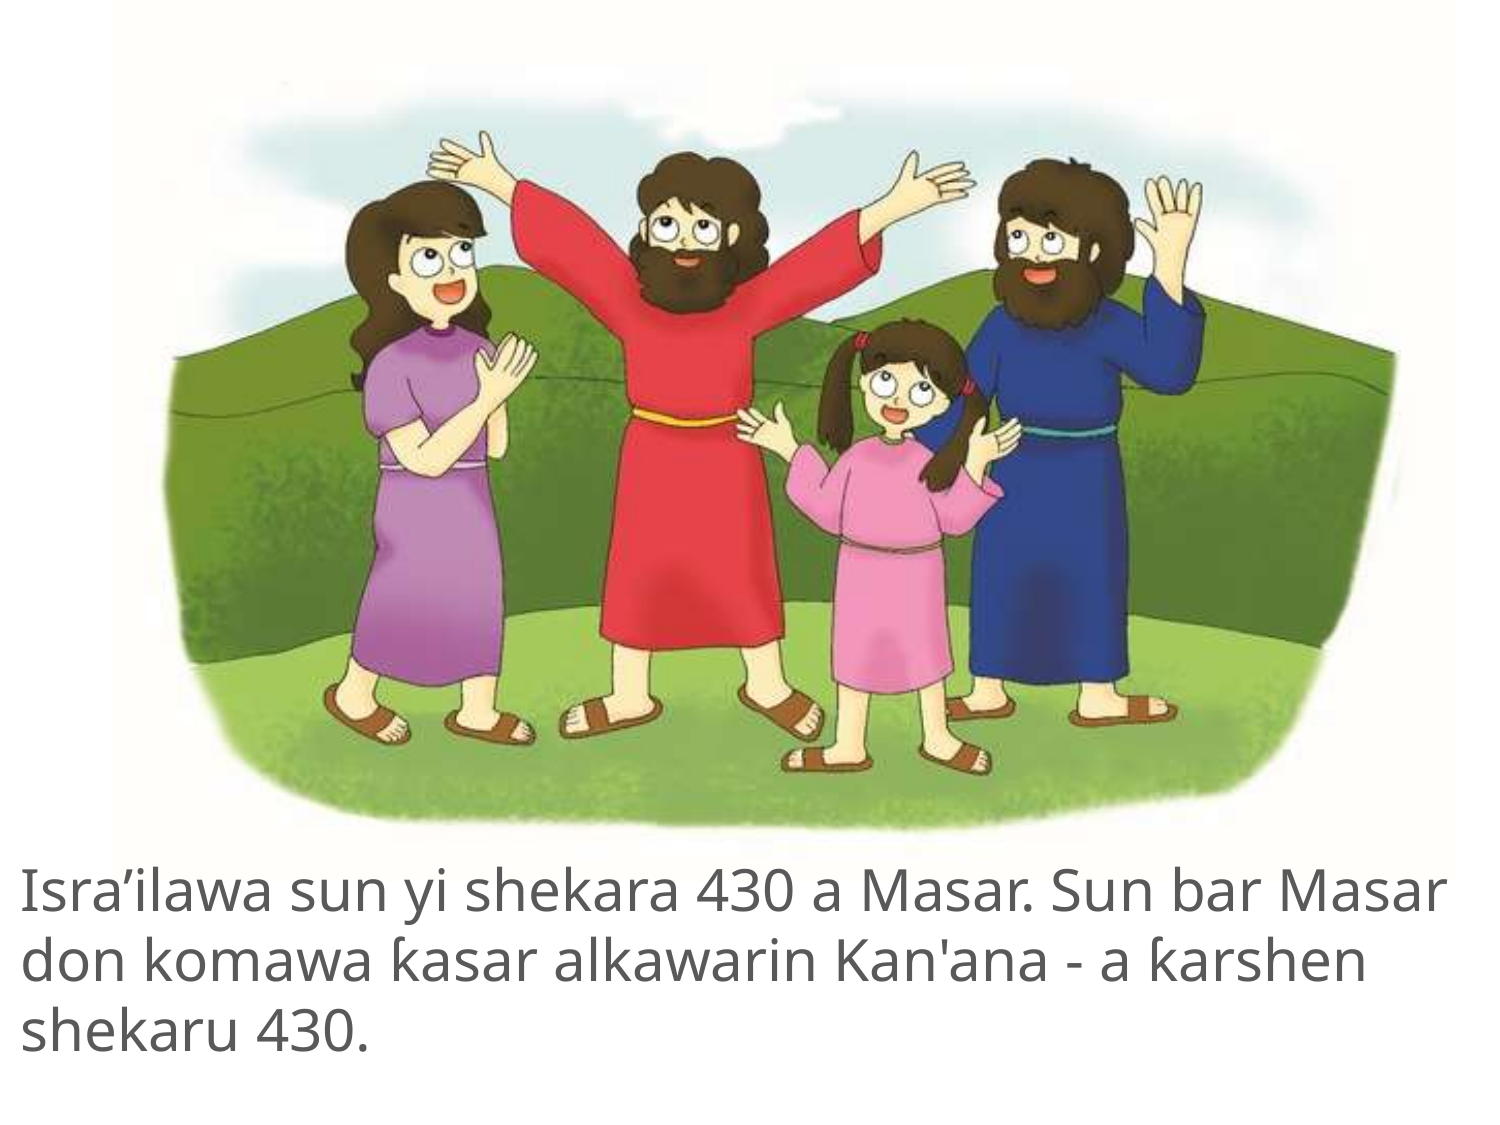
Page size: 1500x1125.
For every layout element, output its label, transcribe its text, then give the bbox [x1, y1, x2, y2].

picture [111, 0, 1455, 882]
text_box Isra’ilawa sun yi shekara 430 a Masar. Sun bar Masar don komawa ƙasar alkawarin Kan'ana - a ƙarshen shekaru 430. [5, 846, 1476, 1071]
